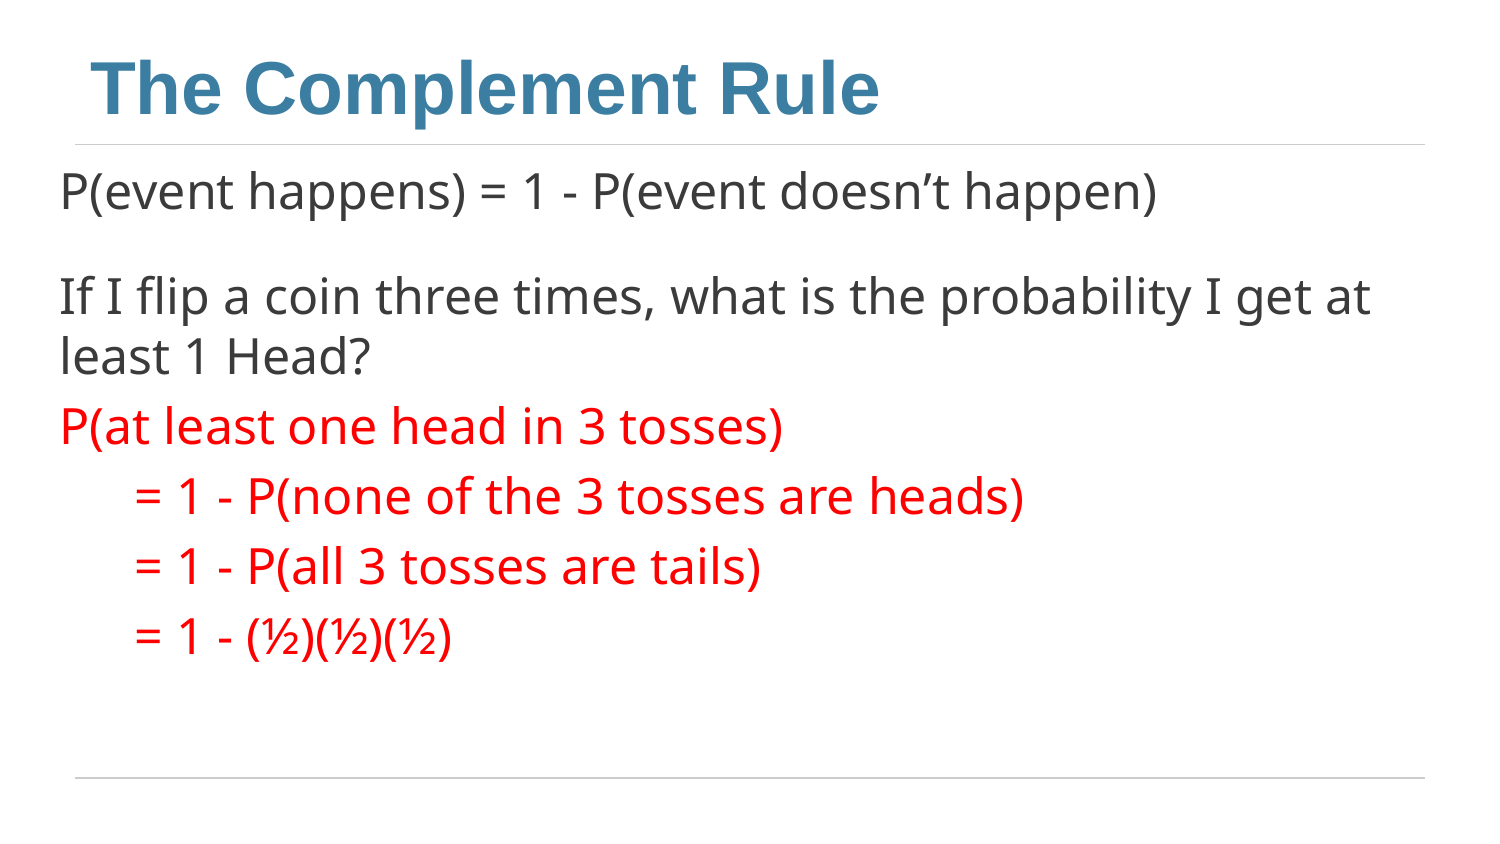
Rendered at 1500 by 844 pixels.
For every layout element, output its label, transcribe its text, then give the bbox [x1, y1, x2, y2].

list P(event happens) = 1 - P(event doesn’t happen) If I flip a coin three times, what is the probability I get at least 1 Head? P(at least one head in 3 tosses) = 1 - P(none of the 3 tosses are heads) = 1 - P(all 3 tosses are tails) = 1 - (½)(½)(½) [44, 144, 1443, 712]
title The Complement Rule [75, 33, 1428, 144]
